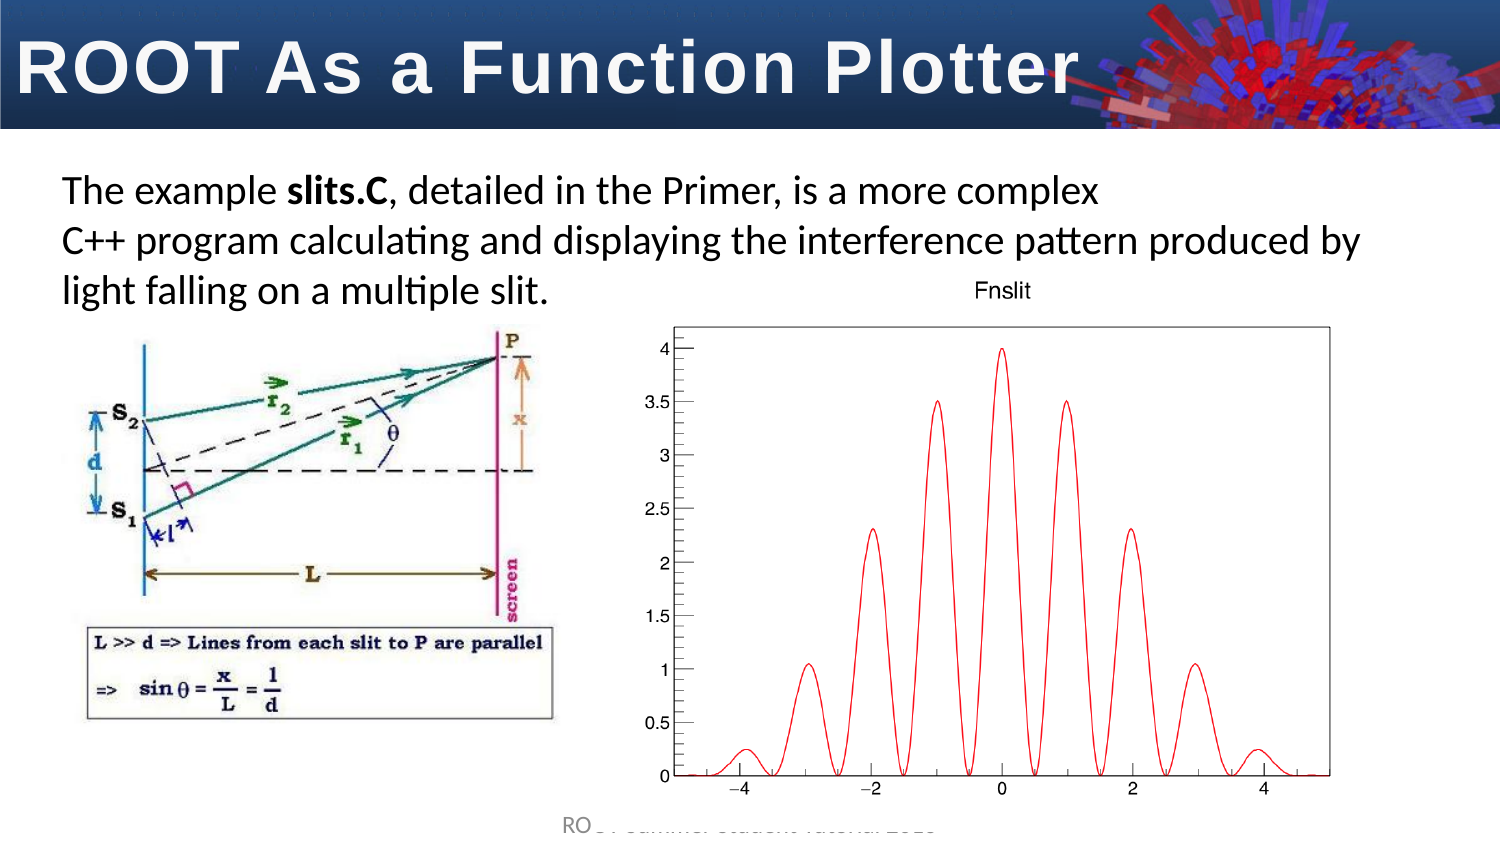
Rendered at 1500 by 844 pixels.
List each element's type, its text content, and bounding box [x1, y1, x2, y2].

footer ROOT Summer Student Tutorial 2016 [512, 800, 988, 844]
picture [591, 271, 1413, 832]
picture [61, 324, 565, 728]
text_box ROOT As a Function Plotter [0, 0, 1500, 129]
text_box The example slits.C, detailed in the Primer, is a more complex C++ program calculating and displaying the interference pattern produced by light falling on a multiple slit. [47, 155, 1387, 320]
